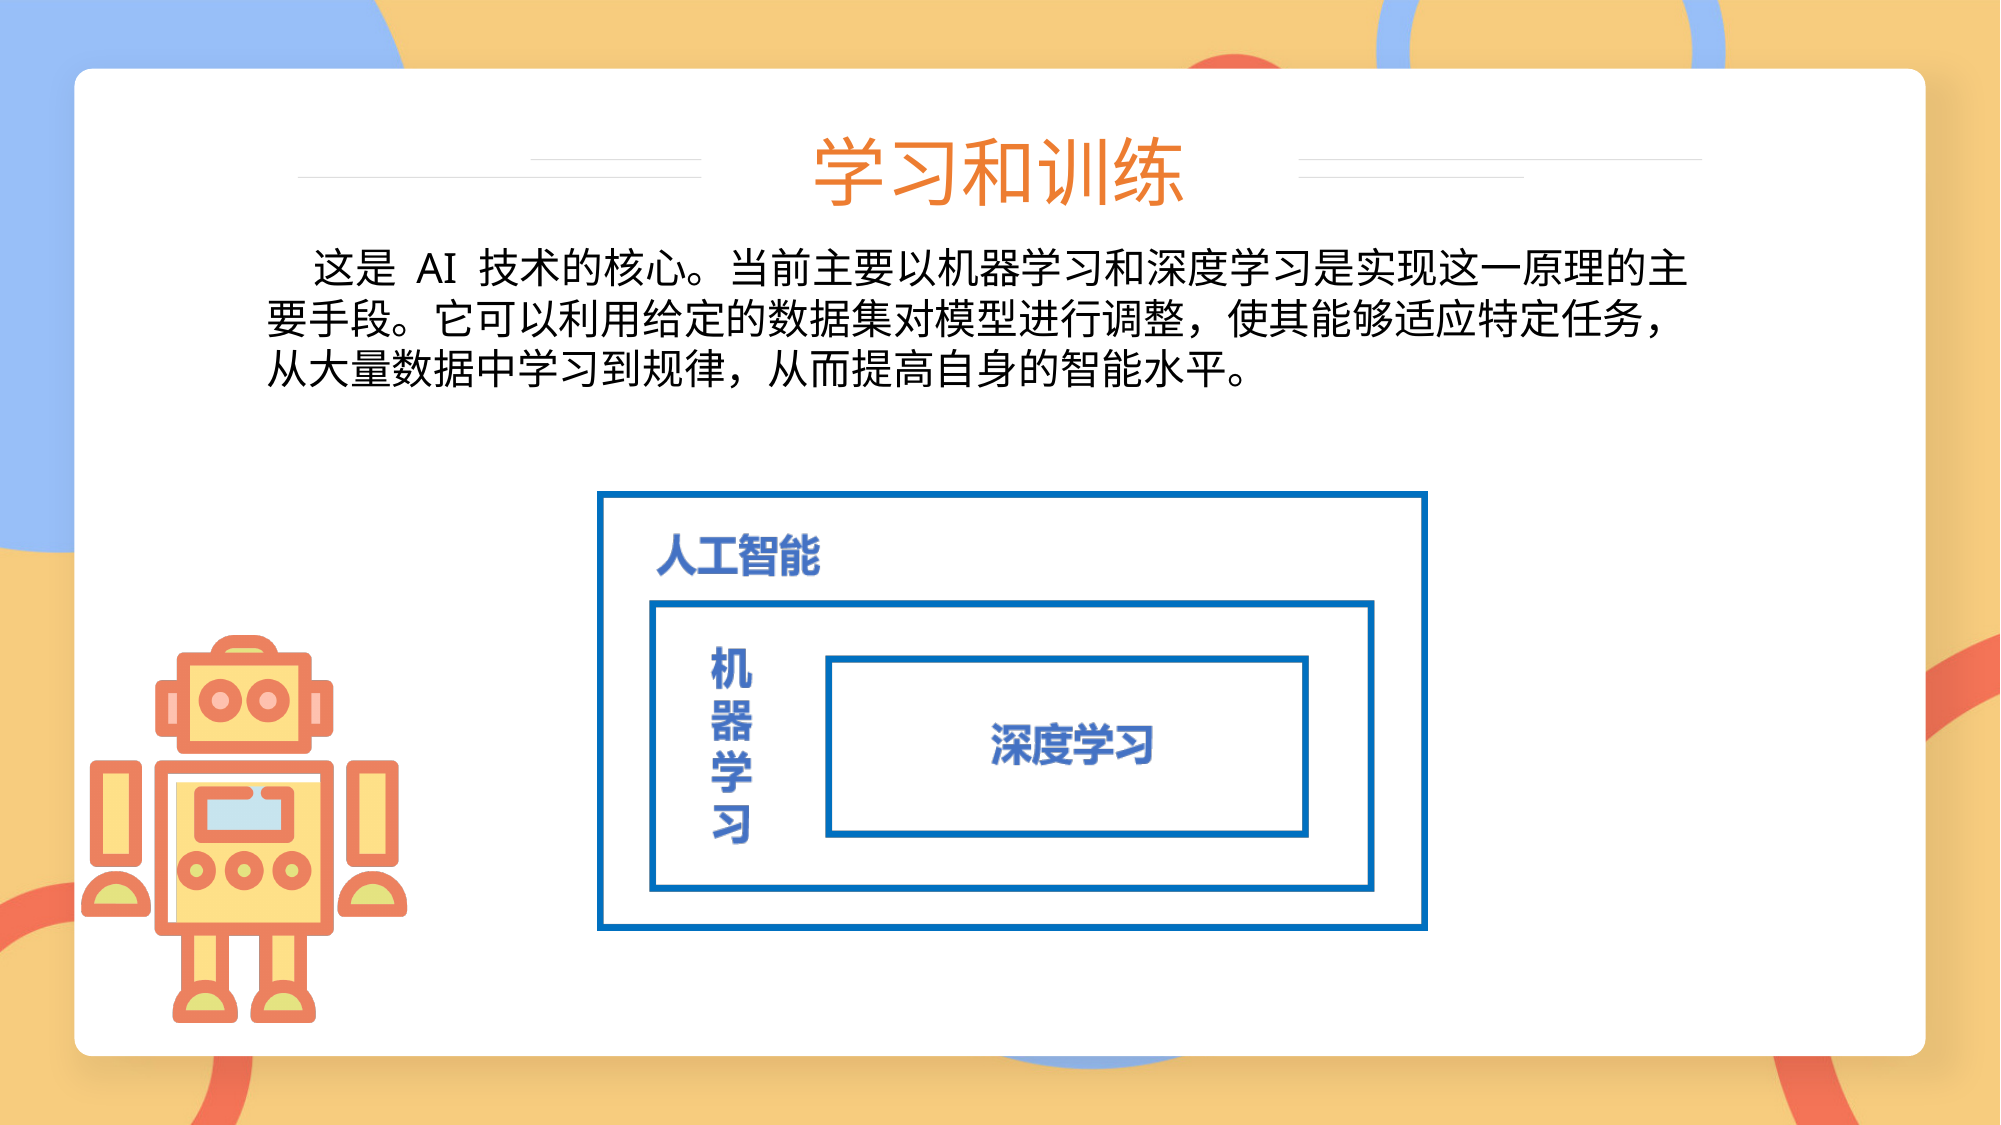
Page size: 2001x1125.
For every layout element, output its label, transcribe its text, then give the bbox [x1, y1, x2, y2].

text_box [297, 159, 1702, 178]
text_box 学习和训练 [613, 117, 1384, 159]
text_box 这是 AI 技术的核心。当前主要以机器学习和深度学习是实现这一原理的主要手段。它可以利用给定的数据集对模型进行调整，使其能够适应特定任务，从大量数据中学习到规律，从而提高自身的智能水平。 [251, 234, 1735, 400]
picture [0, 0, 2000, 1125]
text_box 学习和训练 [613, 178, 1384, 223]
